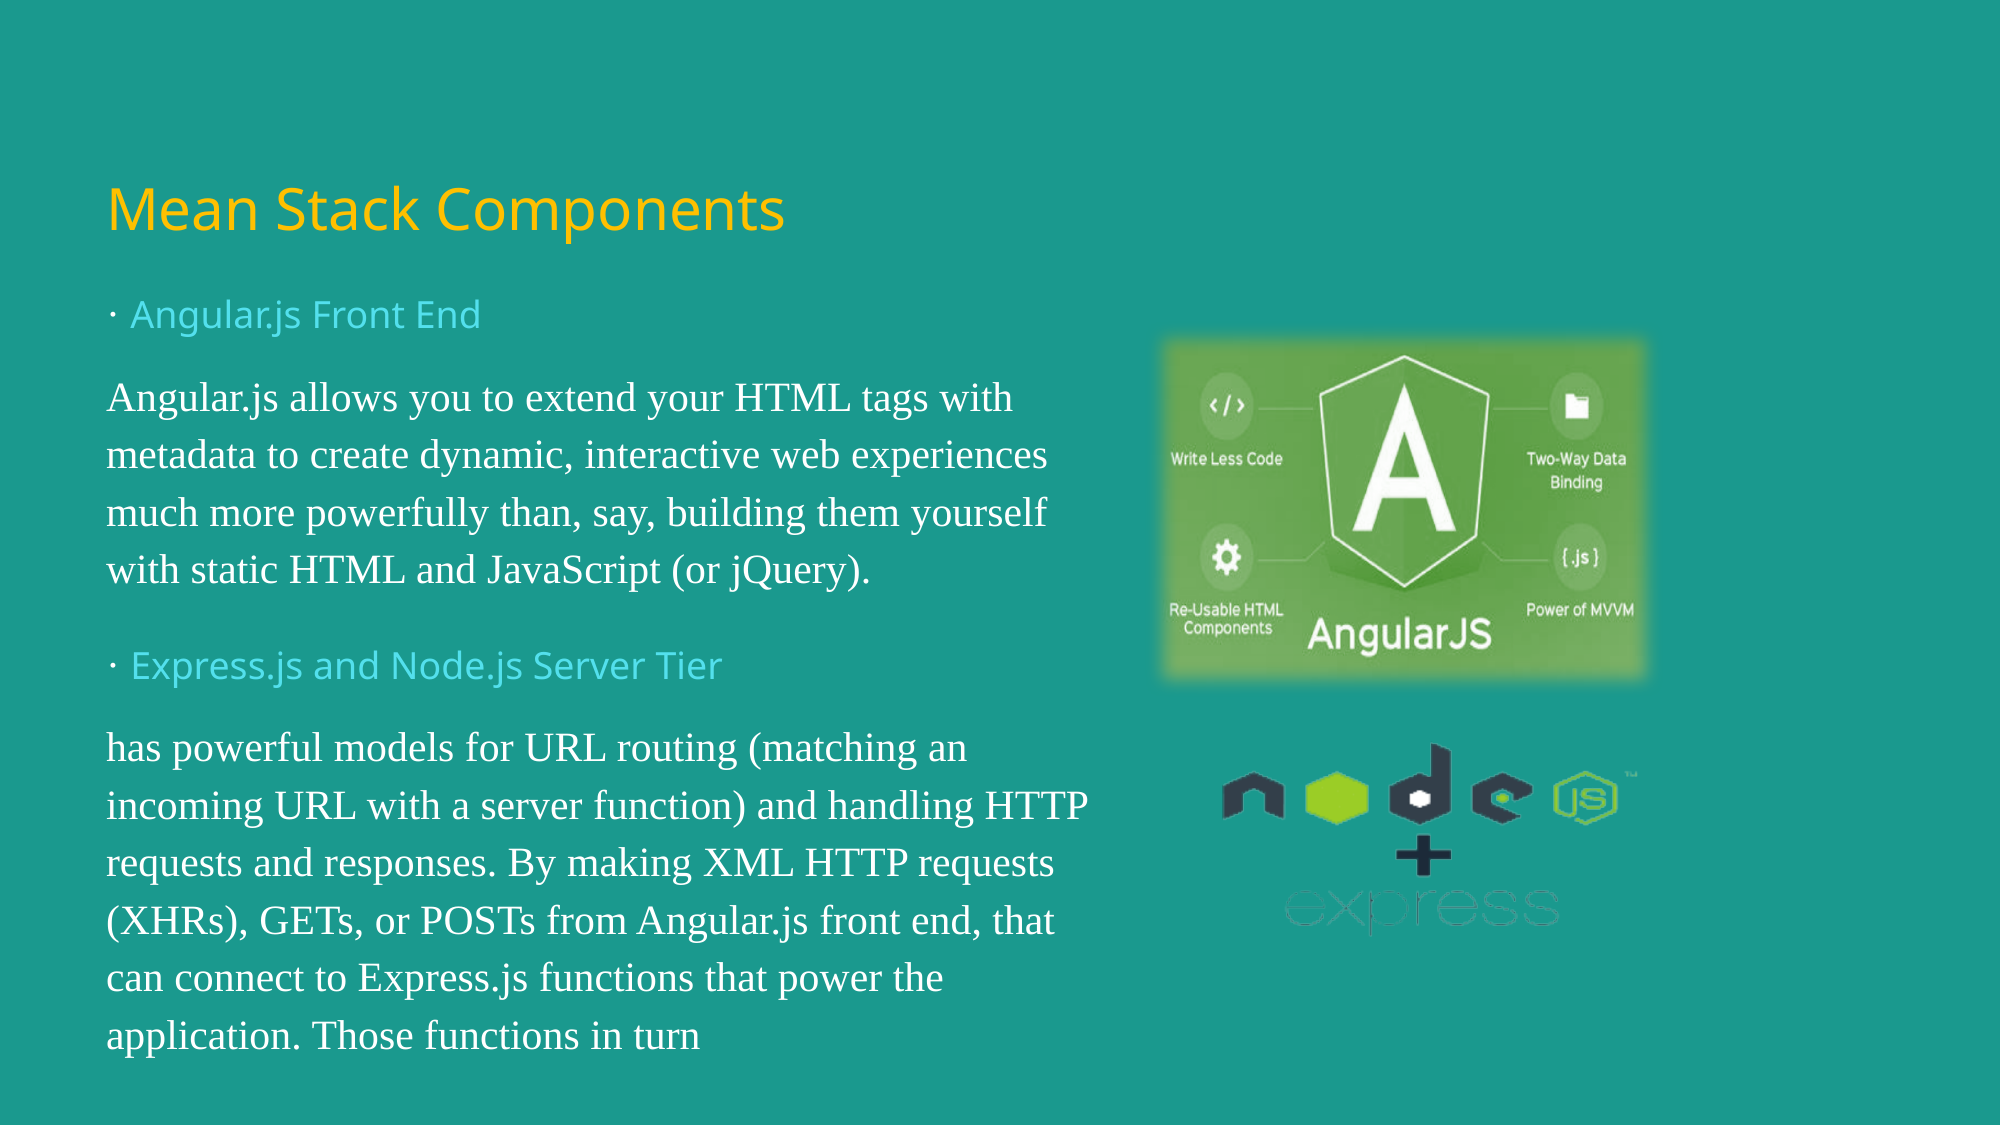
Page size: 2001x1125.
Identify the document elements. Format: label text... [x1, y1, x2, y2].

picture [780, 153, 2000, 1125]
text_box Mean Stack Components · Angular.js Front End Angular.js allows you to extend your HTML tags with metadata to create dynamic, interactive web experiences much more powerfully than, say, building them yourself with static HTML and JavaScript (or jQuery). · Express.js and Node.js Server Tier has powerful models for URL routing (matching an incoming URL with a server function) and handling HTTP requests and responses. By making XML HTTP requests (XHRs), GETs, or POSTs from Angular.js front end, that can connect to Express.js functions that power the application. Those functions in turn [91, 154, 780, 1065]
